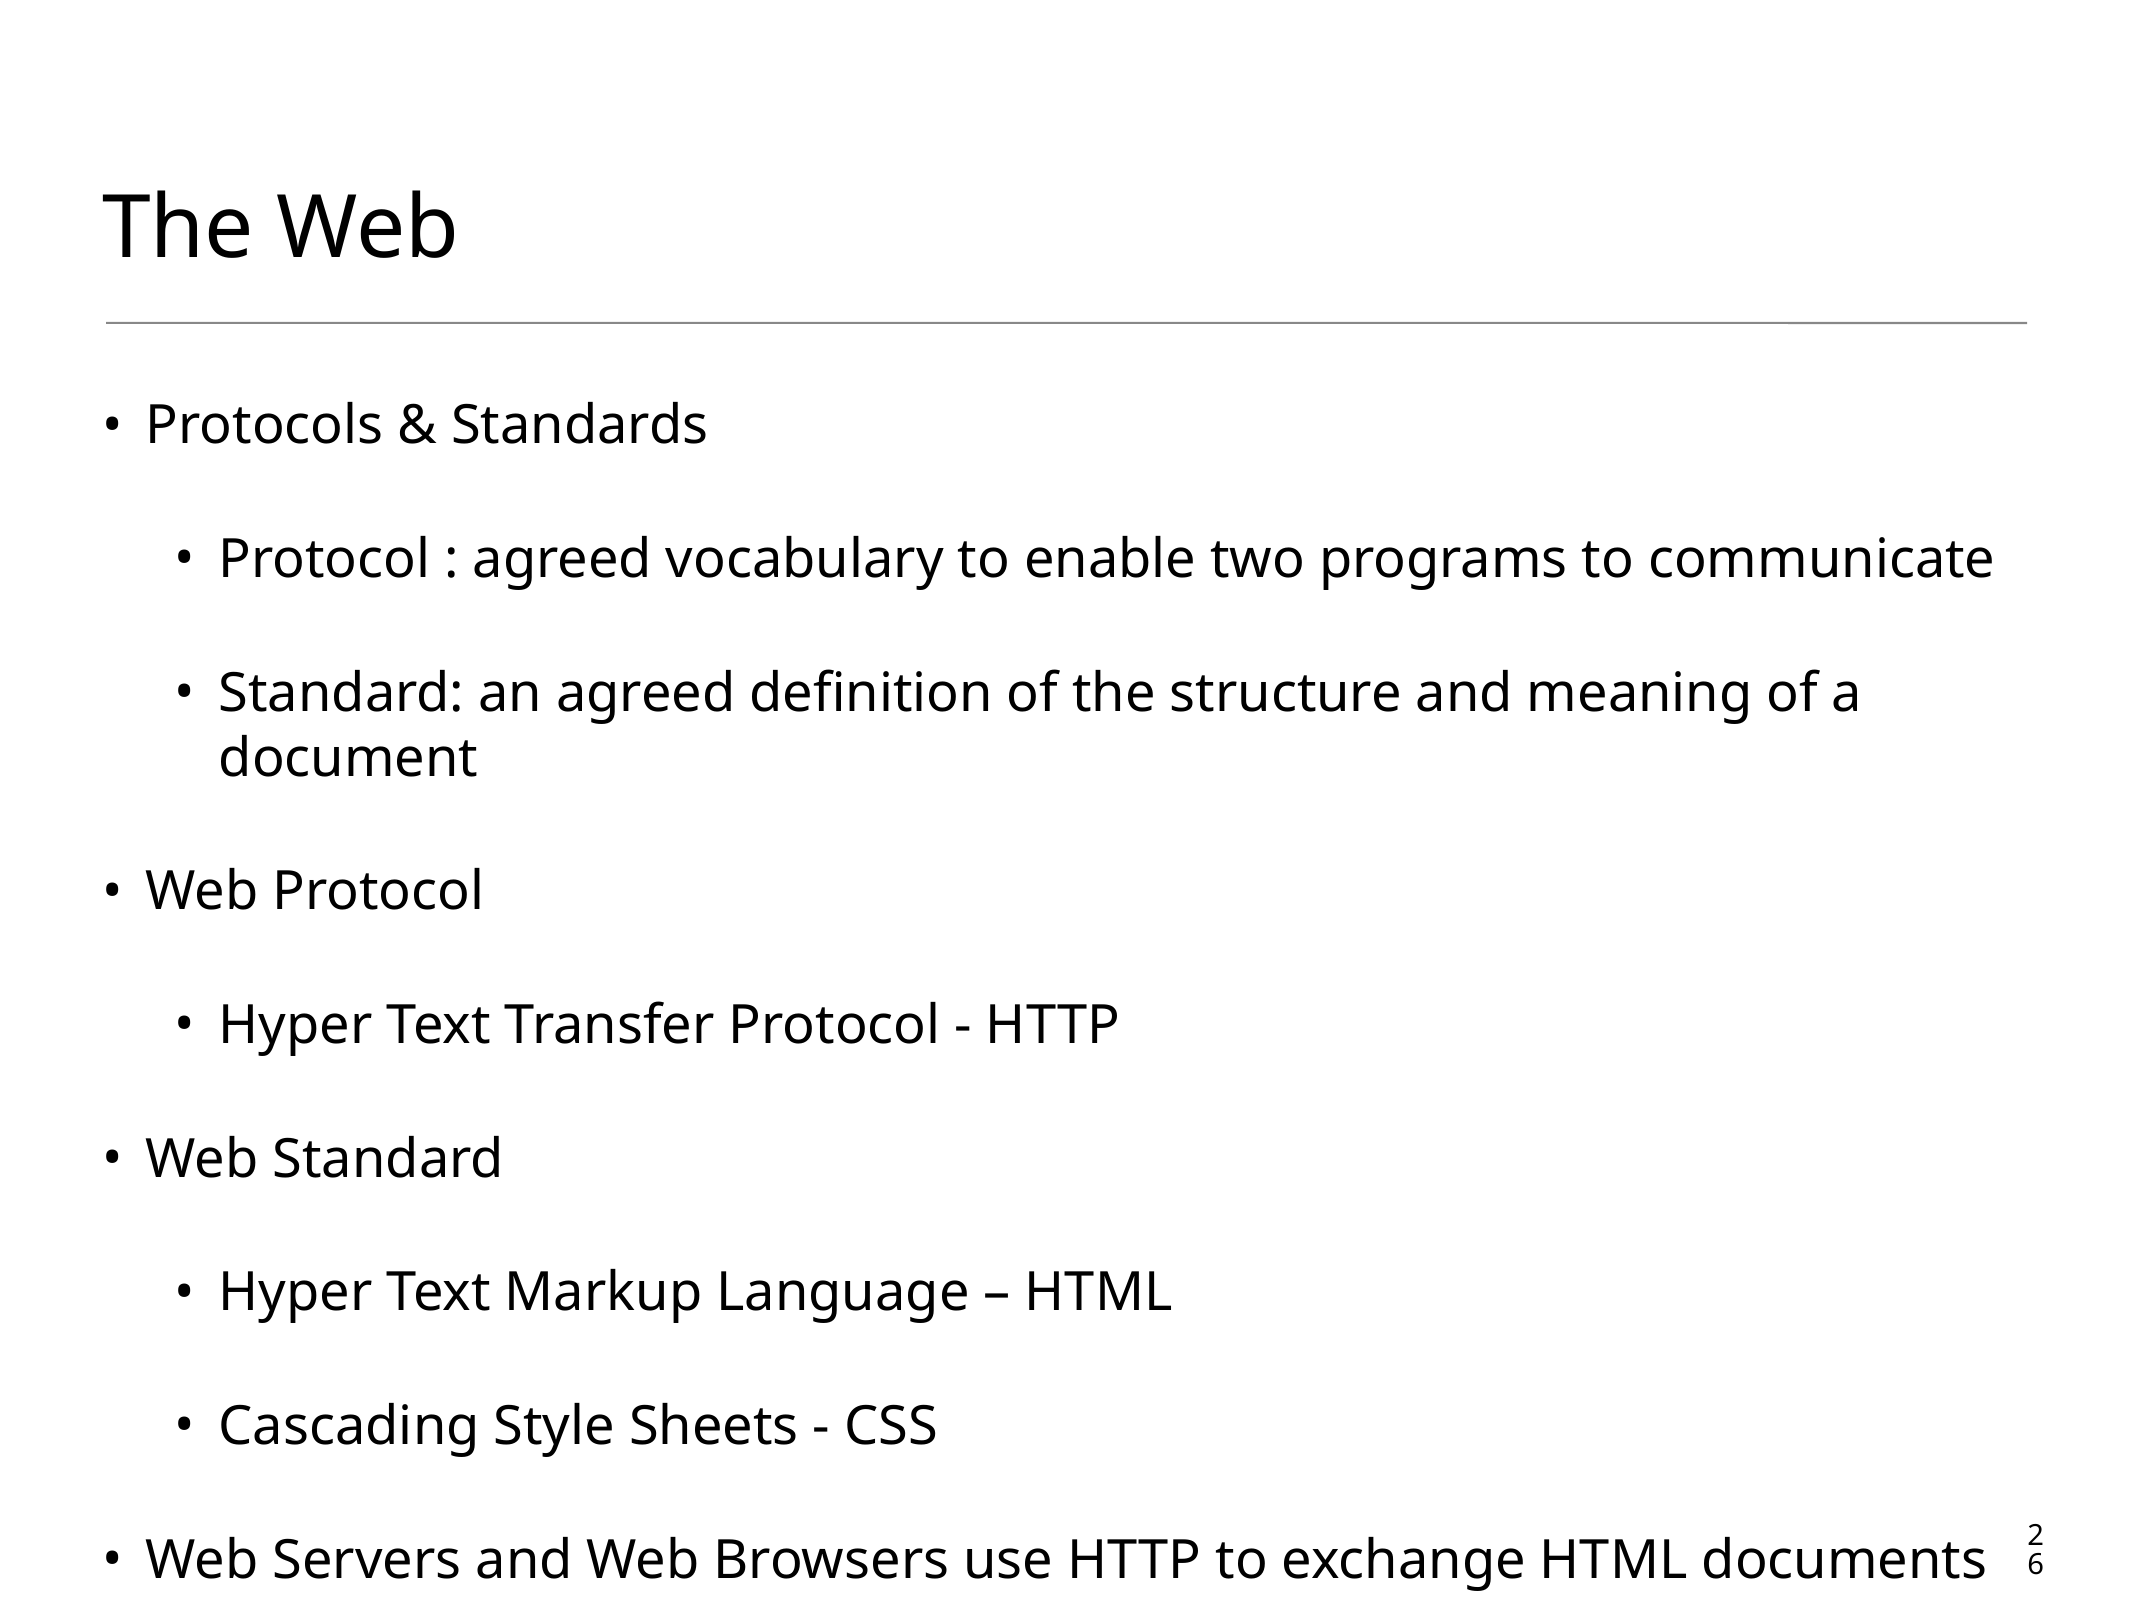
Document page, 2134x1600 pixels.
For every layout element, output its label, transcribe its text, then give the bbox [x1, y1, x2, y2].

title The Web [93, 54, 2040, 284]
list Protocols & Standards Protocol : agreed vocabulary to enable two programs to communicate Standard: an agreed definition of the structure and meaning of a document Web Protocol Hyper Text Transfer Protocol - HTTP Web Standard Hyper Text Markup Language – HTML Cascading Style Sheets - CSS Web Servers and Web Browsers use HTTP to exchange HTML documents [93, 381, 2040, 1459]
slide_number 26 [2012, 1508, 2064, 1559]
